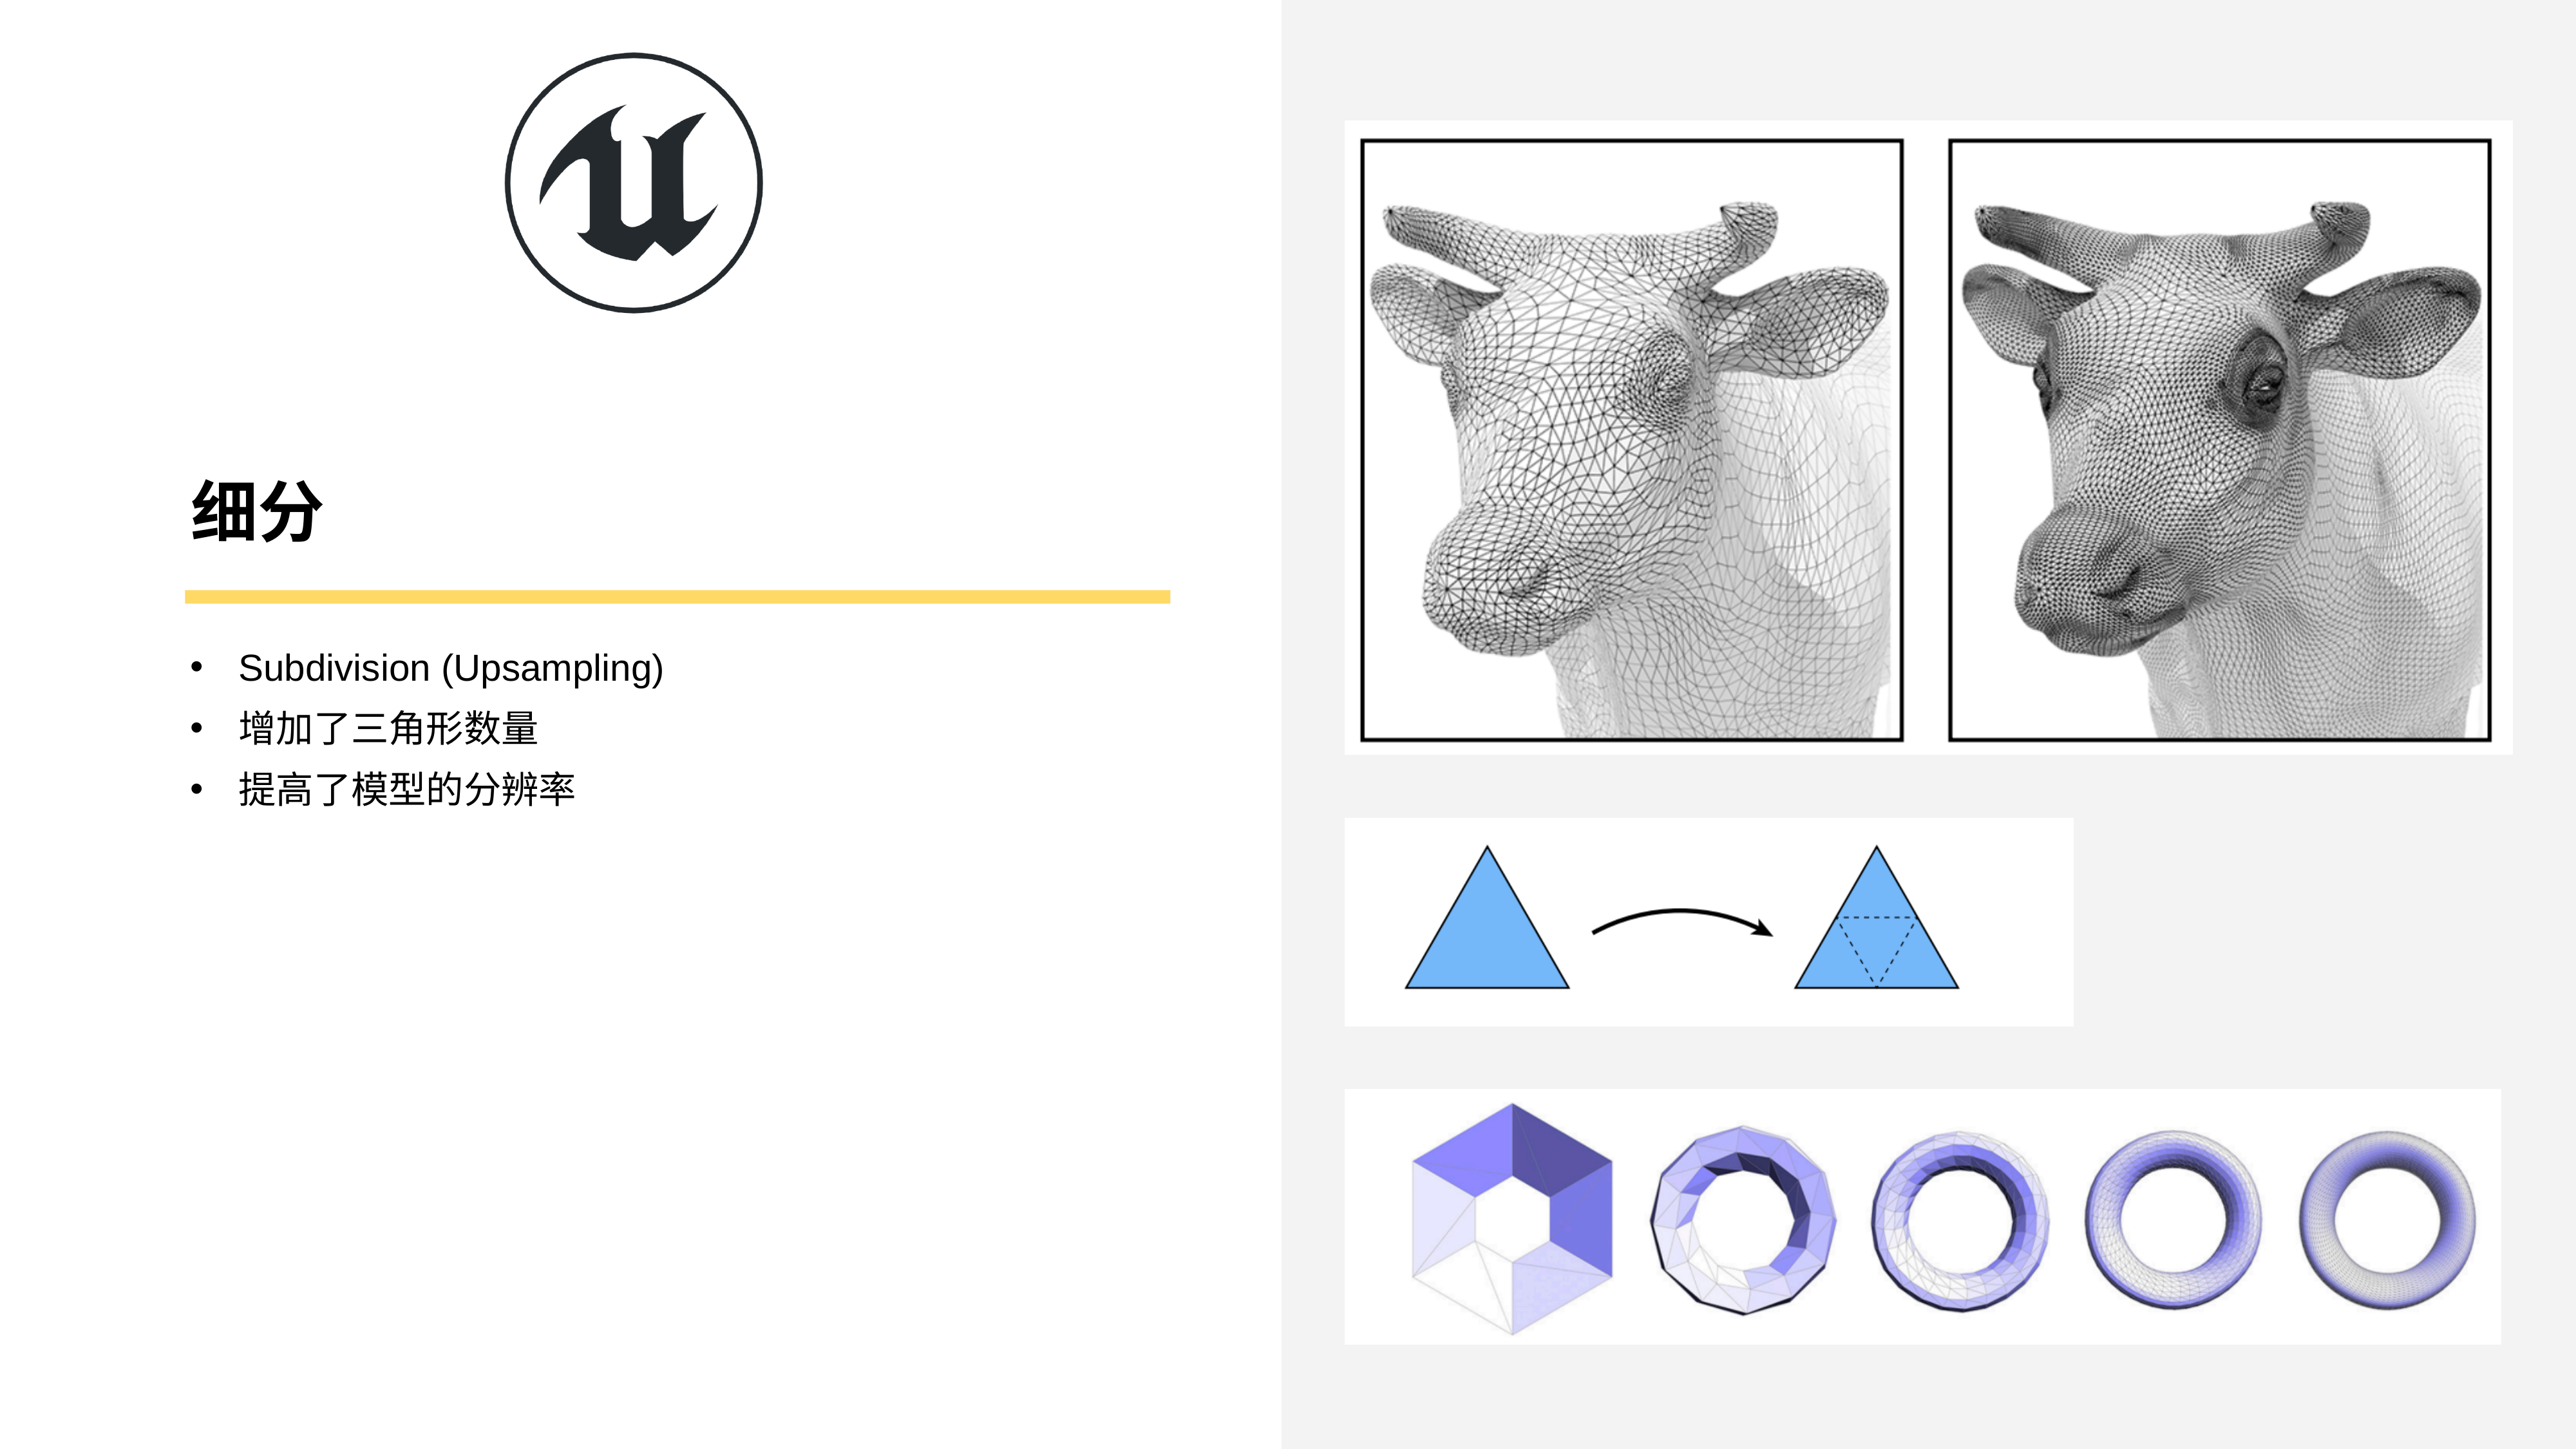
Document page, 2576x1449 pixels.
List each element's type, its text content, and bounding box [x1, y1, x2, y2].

picture [1345, 1089, 2502, 1345]
picture [495, 42, 773, 327]
text_box 细分 [185, 464, 1133, 556]
picture [1345, 120, 2513, 755]
text_box [185, 590, 1171, 604]
picture [1345, 818, 2074, 1027]
text_box [1281, 0, 2576, 1449]
text_box Subdivision (Upsampling) 增加了三角形数量 提高了模型的分辨率 [185, 638, 1084, 817]
